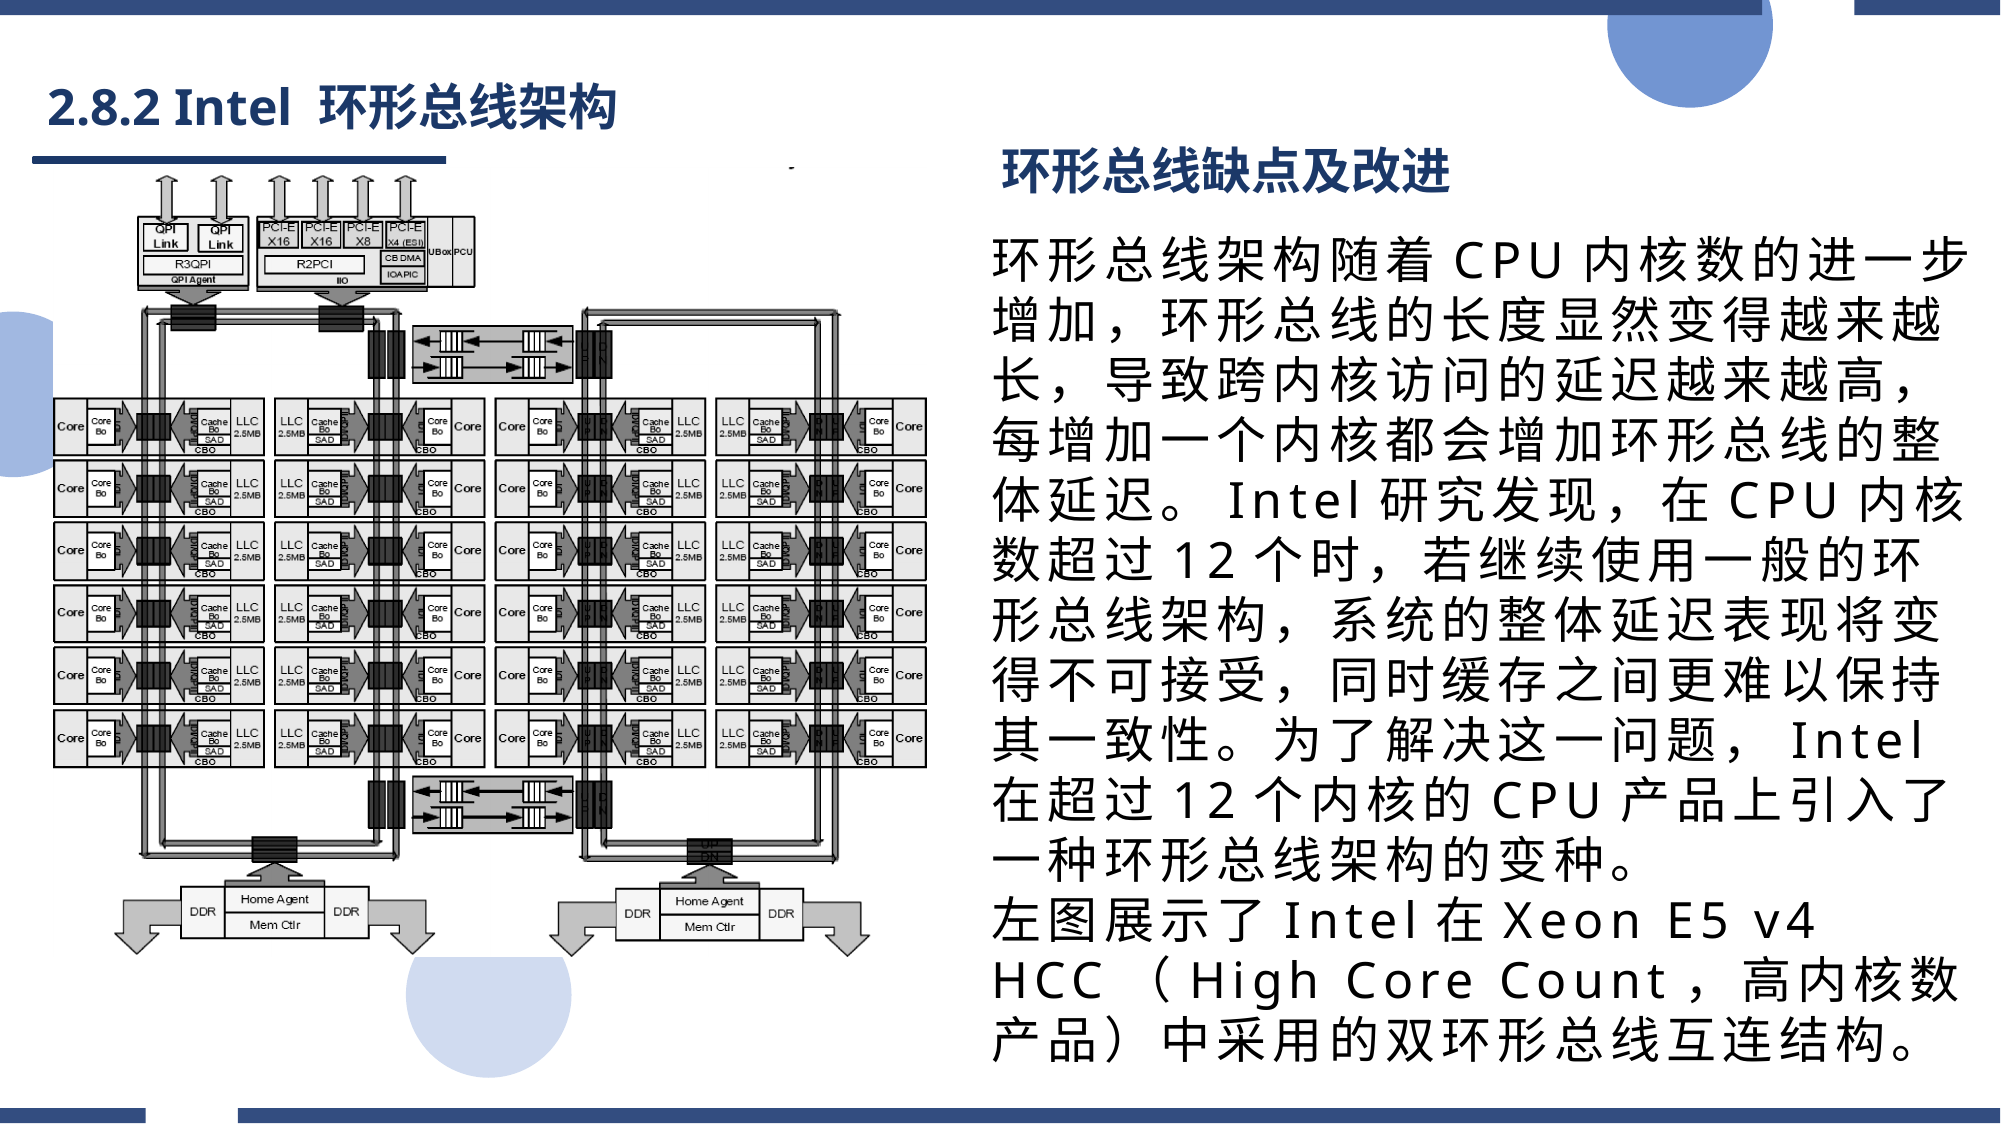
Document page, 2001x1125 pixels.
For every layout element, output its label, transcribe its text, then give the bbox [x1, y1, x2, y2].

text_box 环形总线架构随着CPU内核数的进一步增加，环形总线的长度显然变得越来越长，导致跨内核访问的延迟越来越高，每增加一个内核都会增加环形总线的整体延迟。Intel研究发现，在CPU内核数超过12个时，若继续使用一般的环形总线架构，系统的整体延迟表现将变得不可接受，同时缓存之间更难以保持其一致性。为了解决这一问题，Intel在超过12个内核的CPU产品上引入了一种环形总线架构的变种。 左图展示了Intel在Xeon E5 v4 HCC（High Core Count，高内核数产品）中采用的双环形总线互连结构。 [976, 221, 1992, 1076]
picture [53, 167, 927, 957]
text_box 环形总线缺点及改进 [986, 131, 1774, 207]
title 2.8.2 Intel 环形总线架构 [32, 67, 667, 152]
